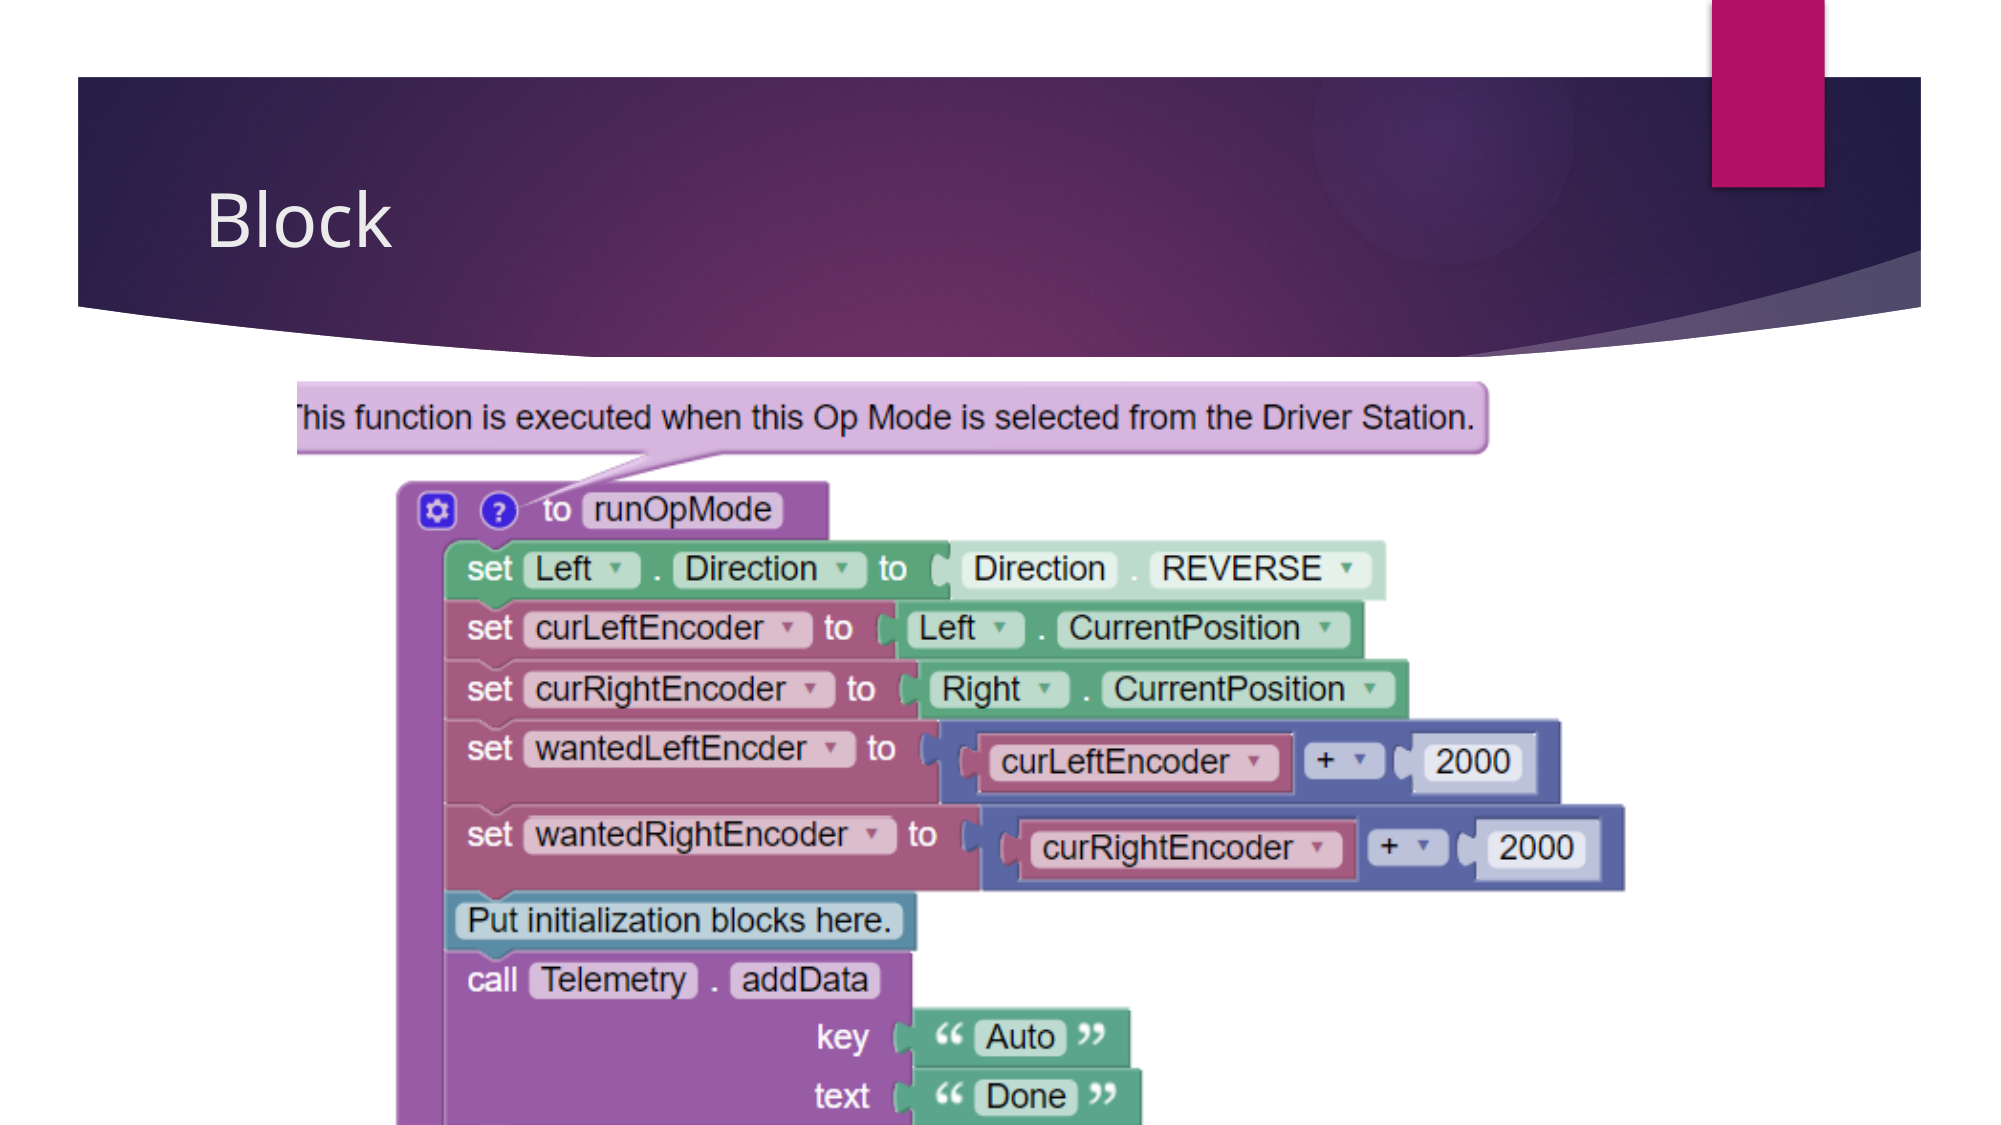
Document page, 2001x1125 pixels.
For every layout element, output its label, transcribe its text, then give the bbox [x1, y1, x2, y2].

title Block [189, 159, 1627, 276]
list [296, 357, 1863, 1125]
